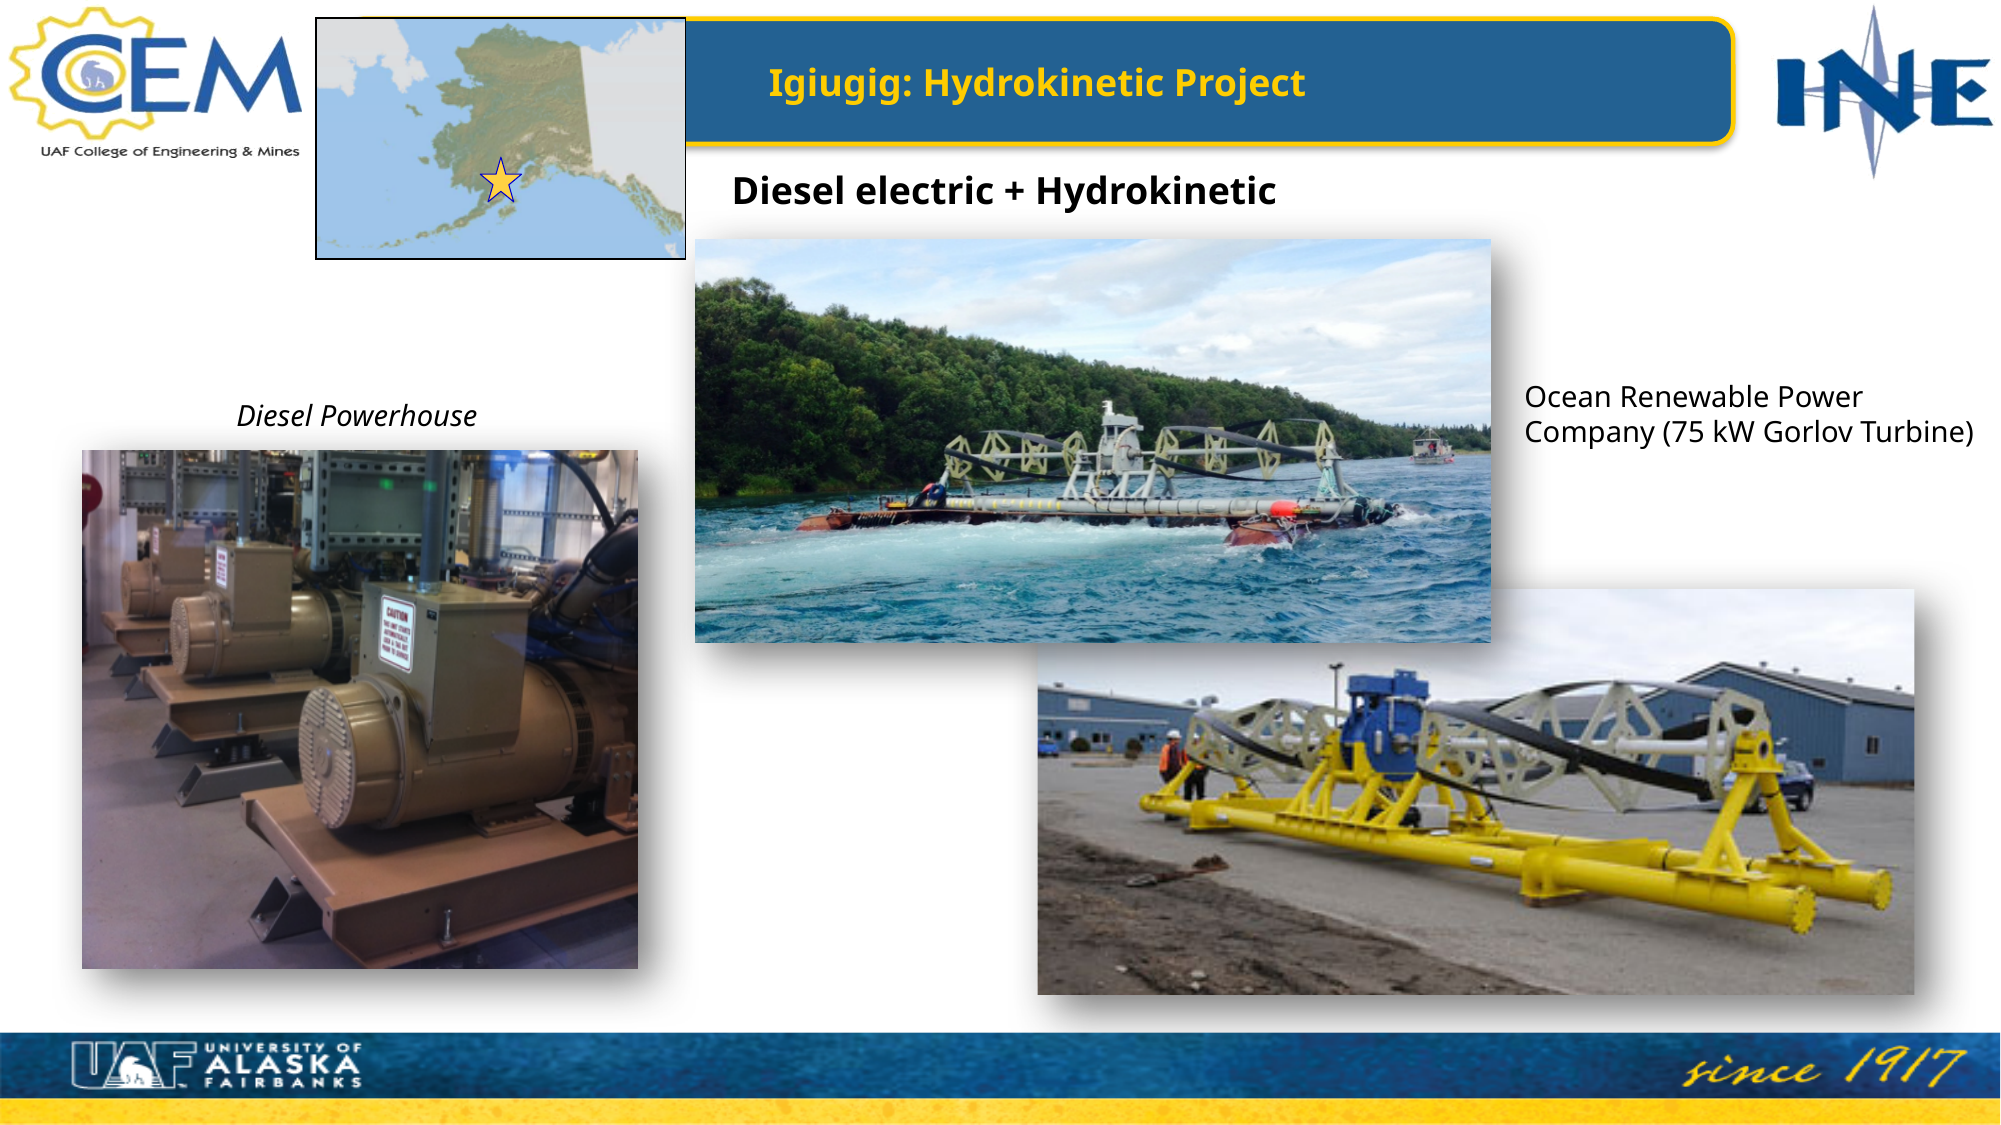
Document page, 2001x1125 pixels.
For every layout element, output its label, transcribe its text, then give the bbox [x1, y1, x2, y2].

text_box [82, 390, 638, 969]
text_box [316, 18, 686, 259]
picture [0, 0, 2001, 1125]
text_box Igiugig: Hydrokinetic Project [687, 18, 1734, 145]
text_box Ocean Renewable Power Company (75 kW Gorlov Turbine) [1539, 371, 1993, 456]
text_box Diesel electric + Hydrokinetic [716, 159, 1743, 220]
